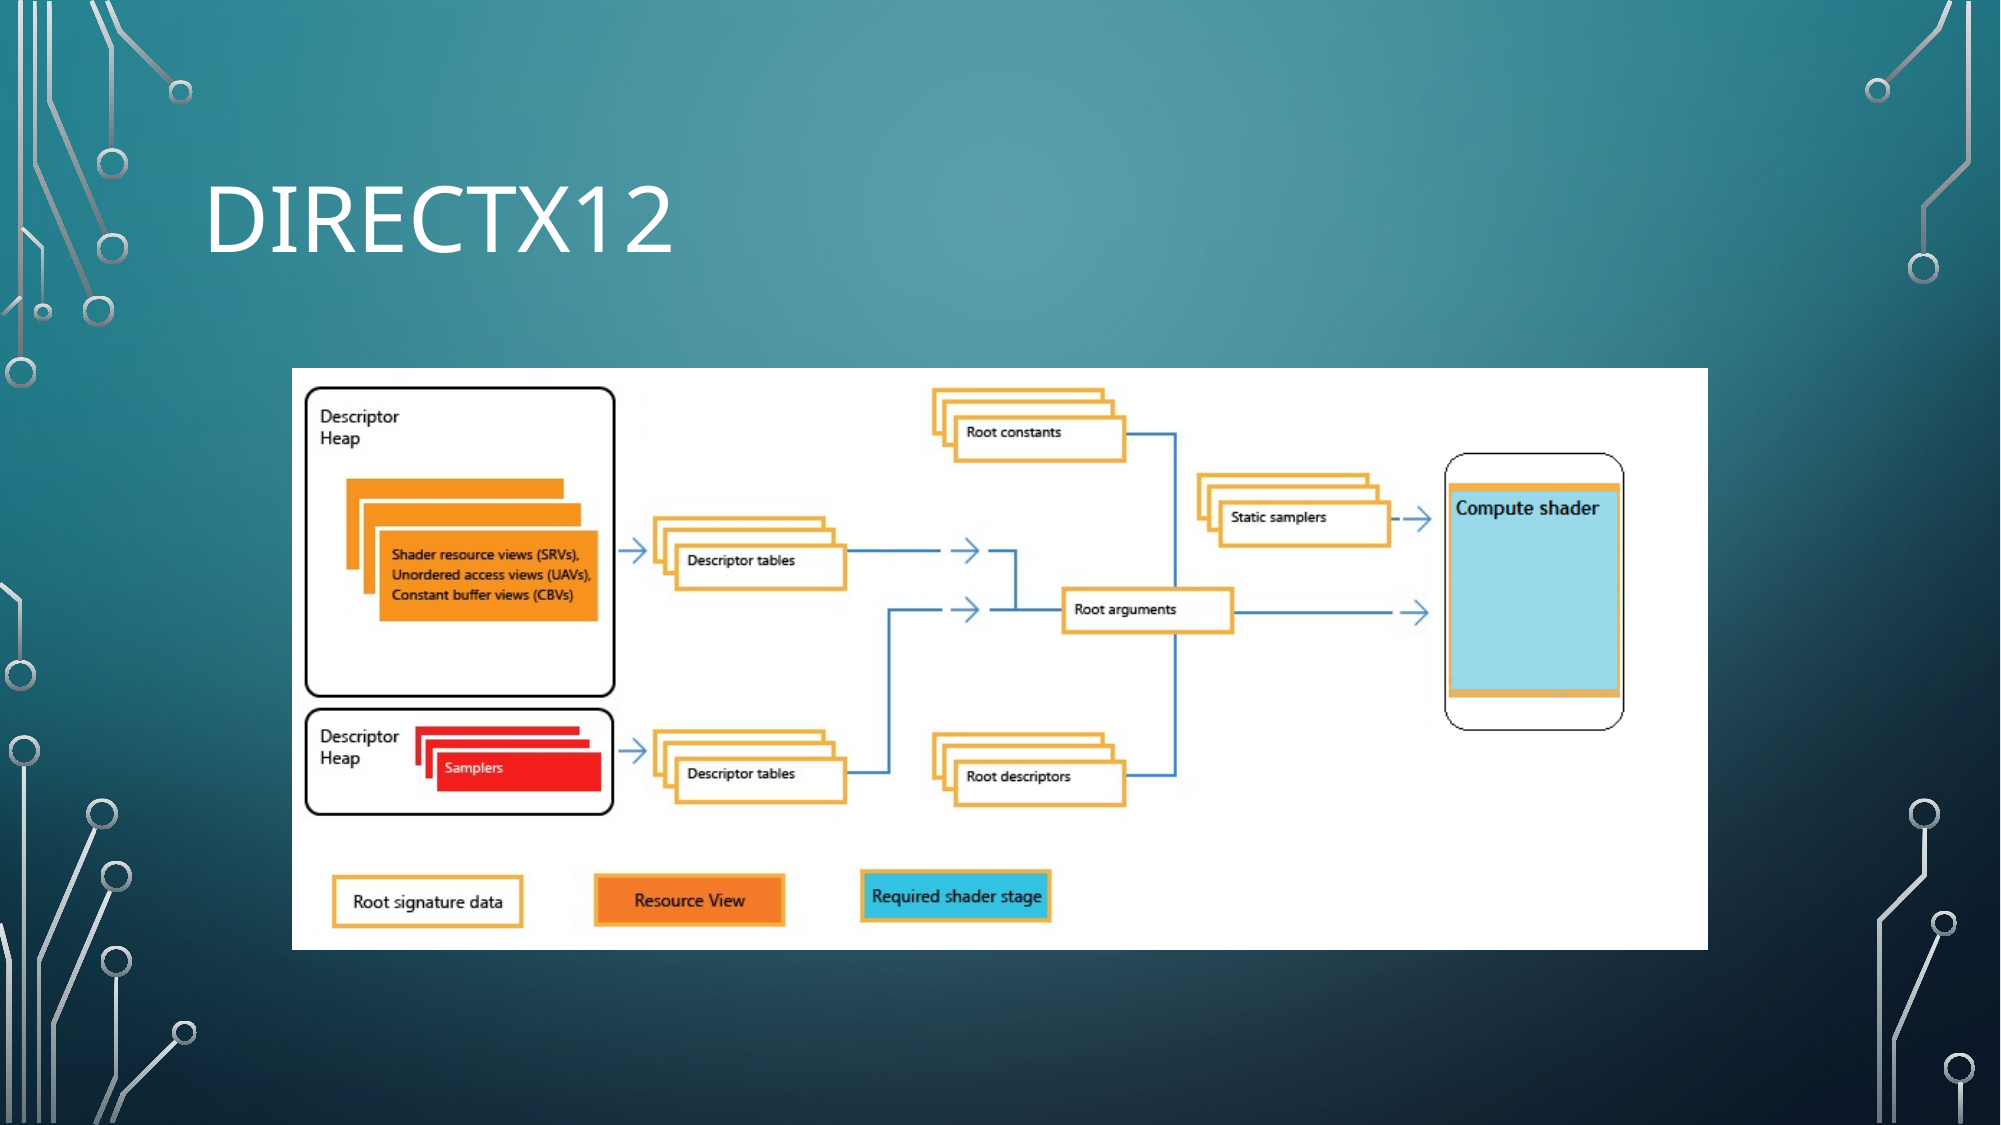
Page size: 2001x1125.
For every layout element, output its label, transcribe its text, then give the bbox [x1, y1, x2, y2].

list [291, 368, 1708, 951]
title DirectX12 [187, 101, 1813, 344]
